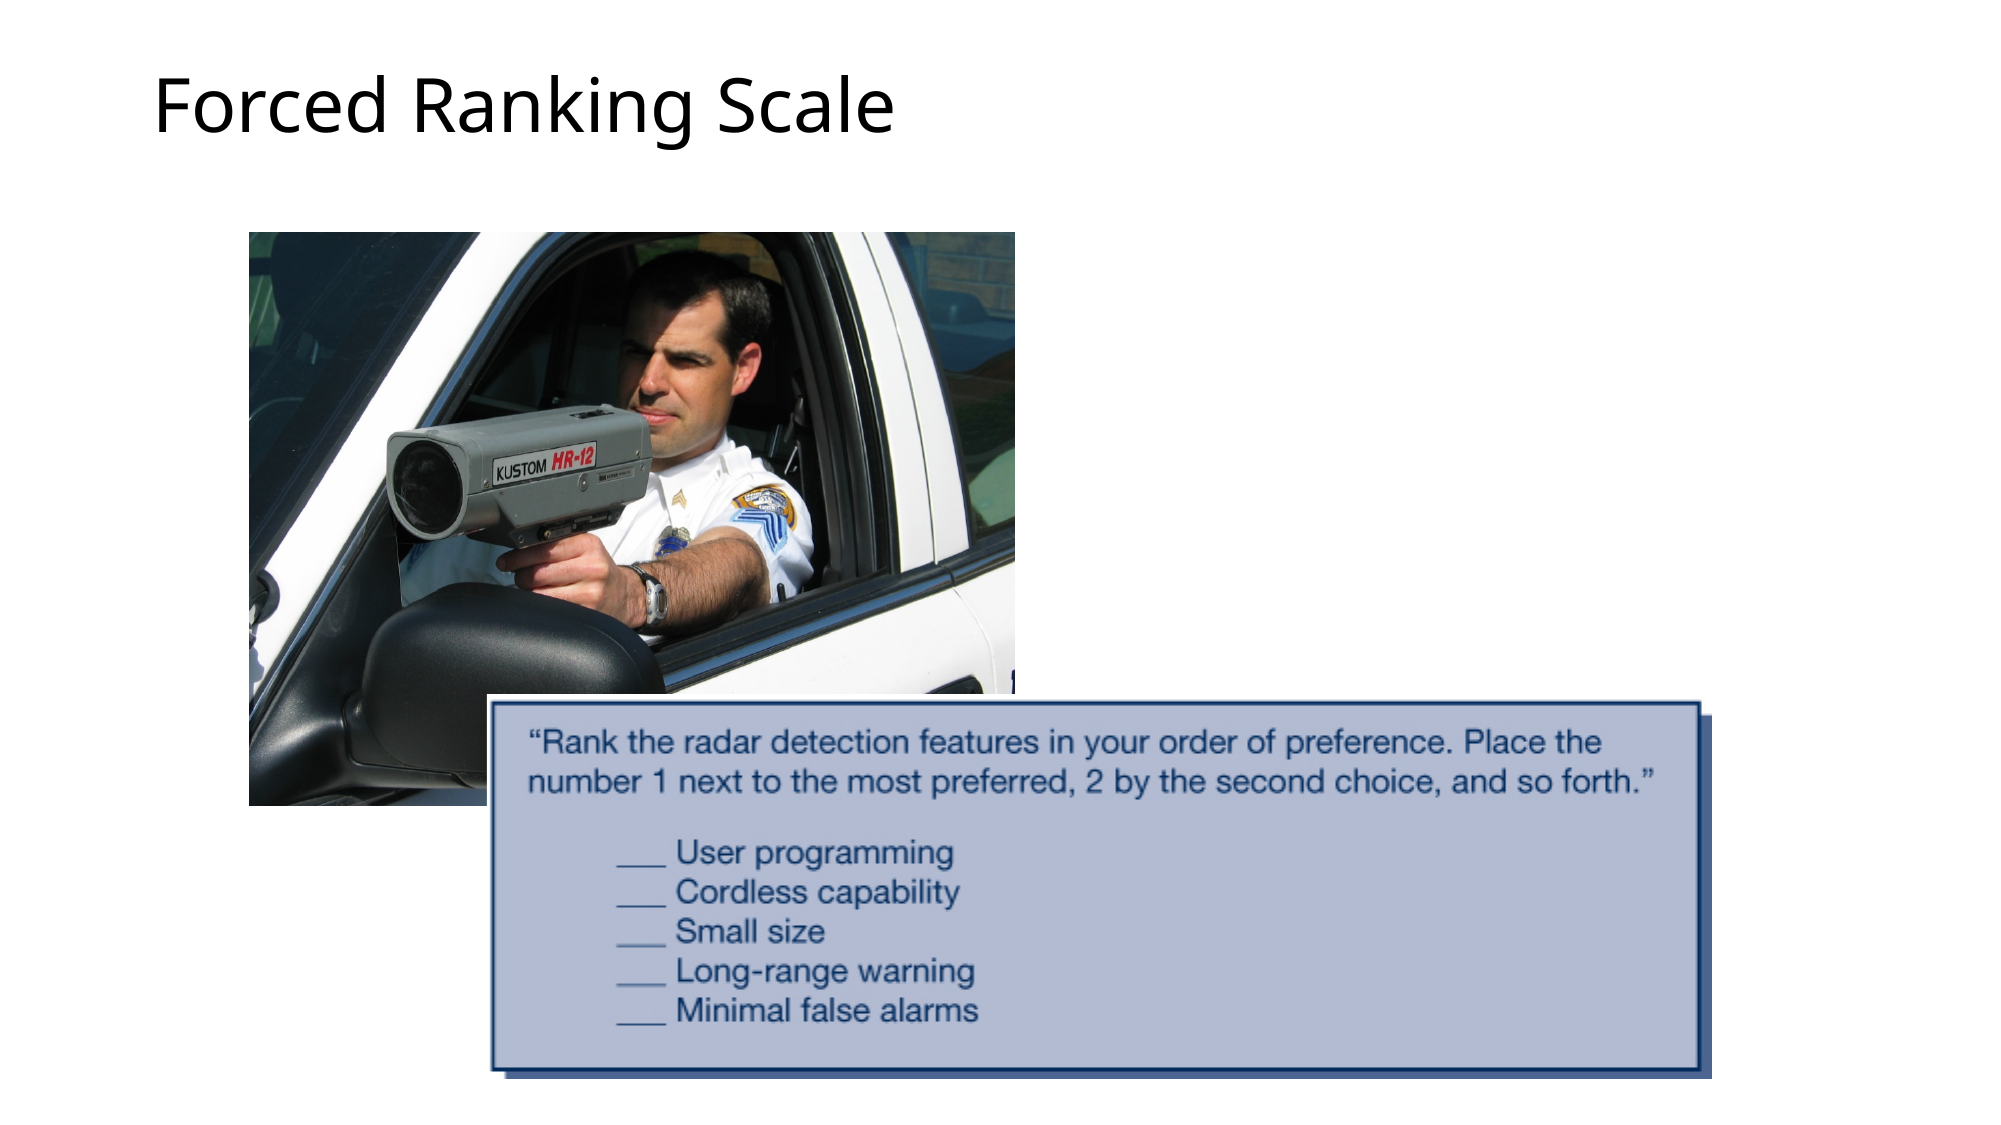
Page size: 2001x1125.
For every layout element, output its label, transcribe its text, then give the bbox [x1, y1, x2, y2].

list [249, 232, 1015, 806]
slide_number 12-76 [1412, 1042, 1863, 1103]
picture [486, 693, 1712, 1079]
title Forced Ranking Scale [137, 59, 1863, 278]
